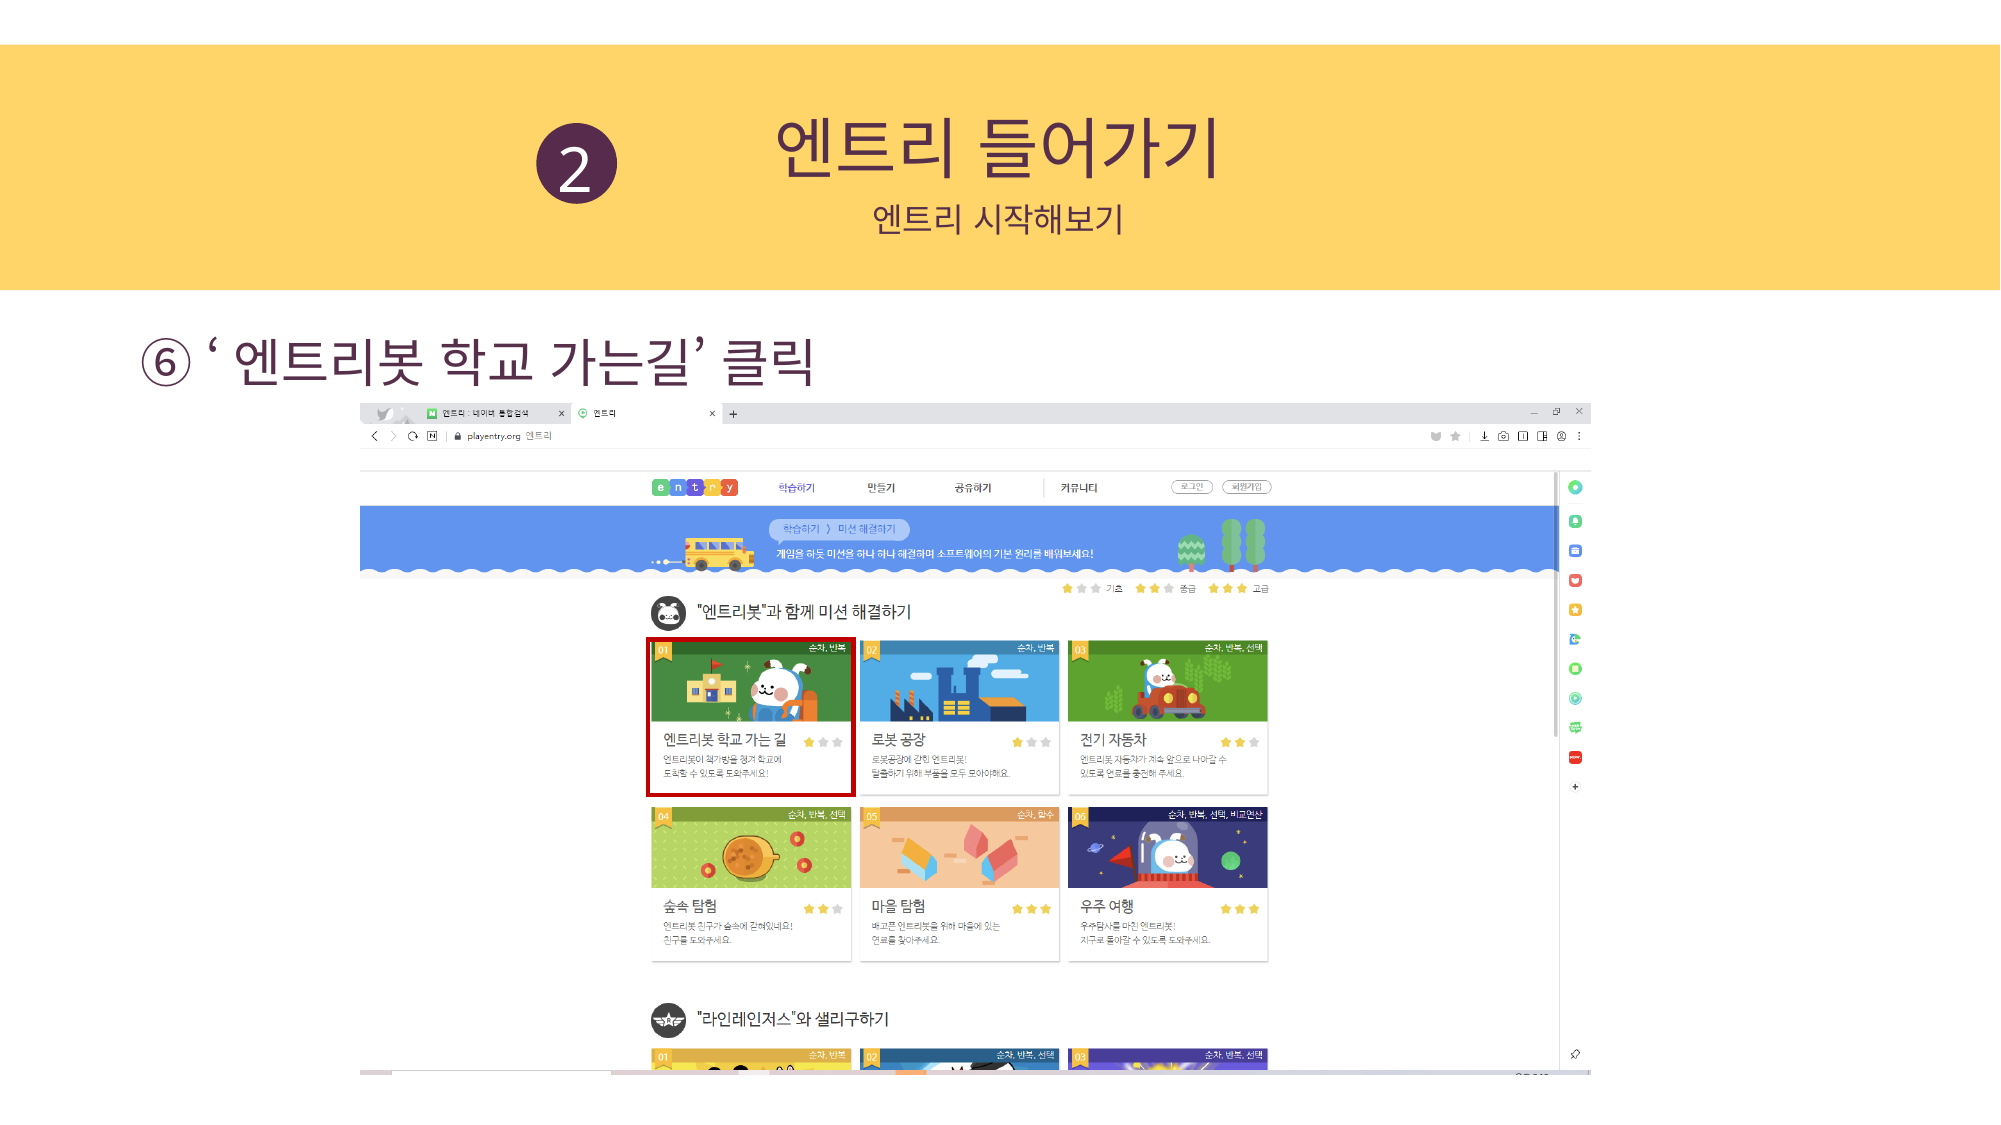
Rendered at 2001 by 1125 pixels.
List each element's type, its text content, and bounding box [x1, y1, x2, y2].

text_box [0, 44, 2000, 291]
text_box ⑥ ‘엔트리봇 학교 가는길’ 클릭 [140, 330, 832, 393]
text_box 엔트리 들어가기 [701, 106, 1298, 187]
picture [360, 403, 1591, 1075]
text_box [536, 123, 618, 206]
text_box 엔트리 시작해보기 [872, 199, 1126, 240]
